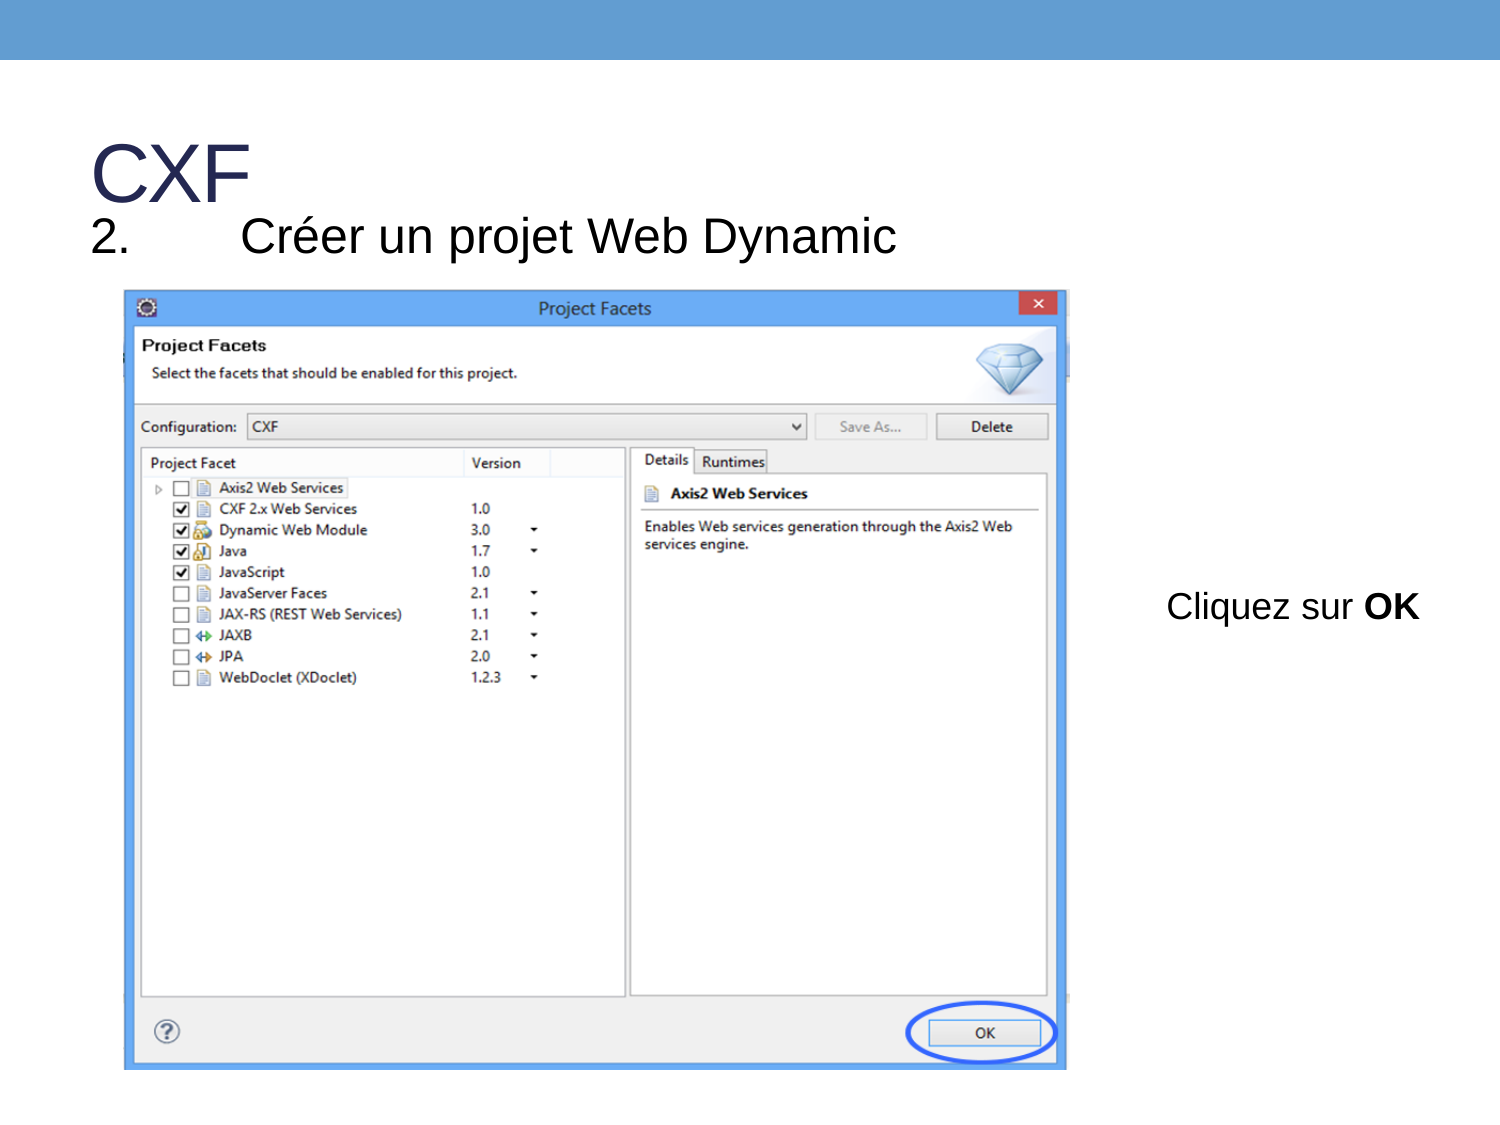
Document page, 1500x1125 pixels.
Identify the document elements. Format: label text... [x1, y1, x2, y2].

picture [123, 288, 1070, 1071]
text_box Cliquez sur OK [1151, 574, 1435, 635]
list 2. Créer un projet Web Dynamic [75, 196, 1425, 1005]
title CXF [75, 87, 1425, 196]
